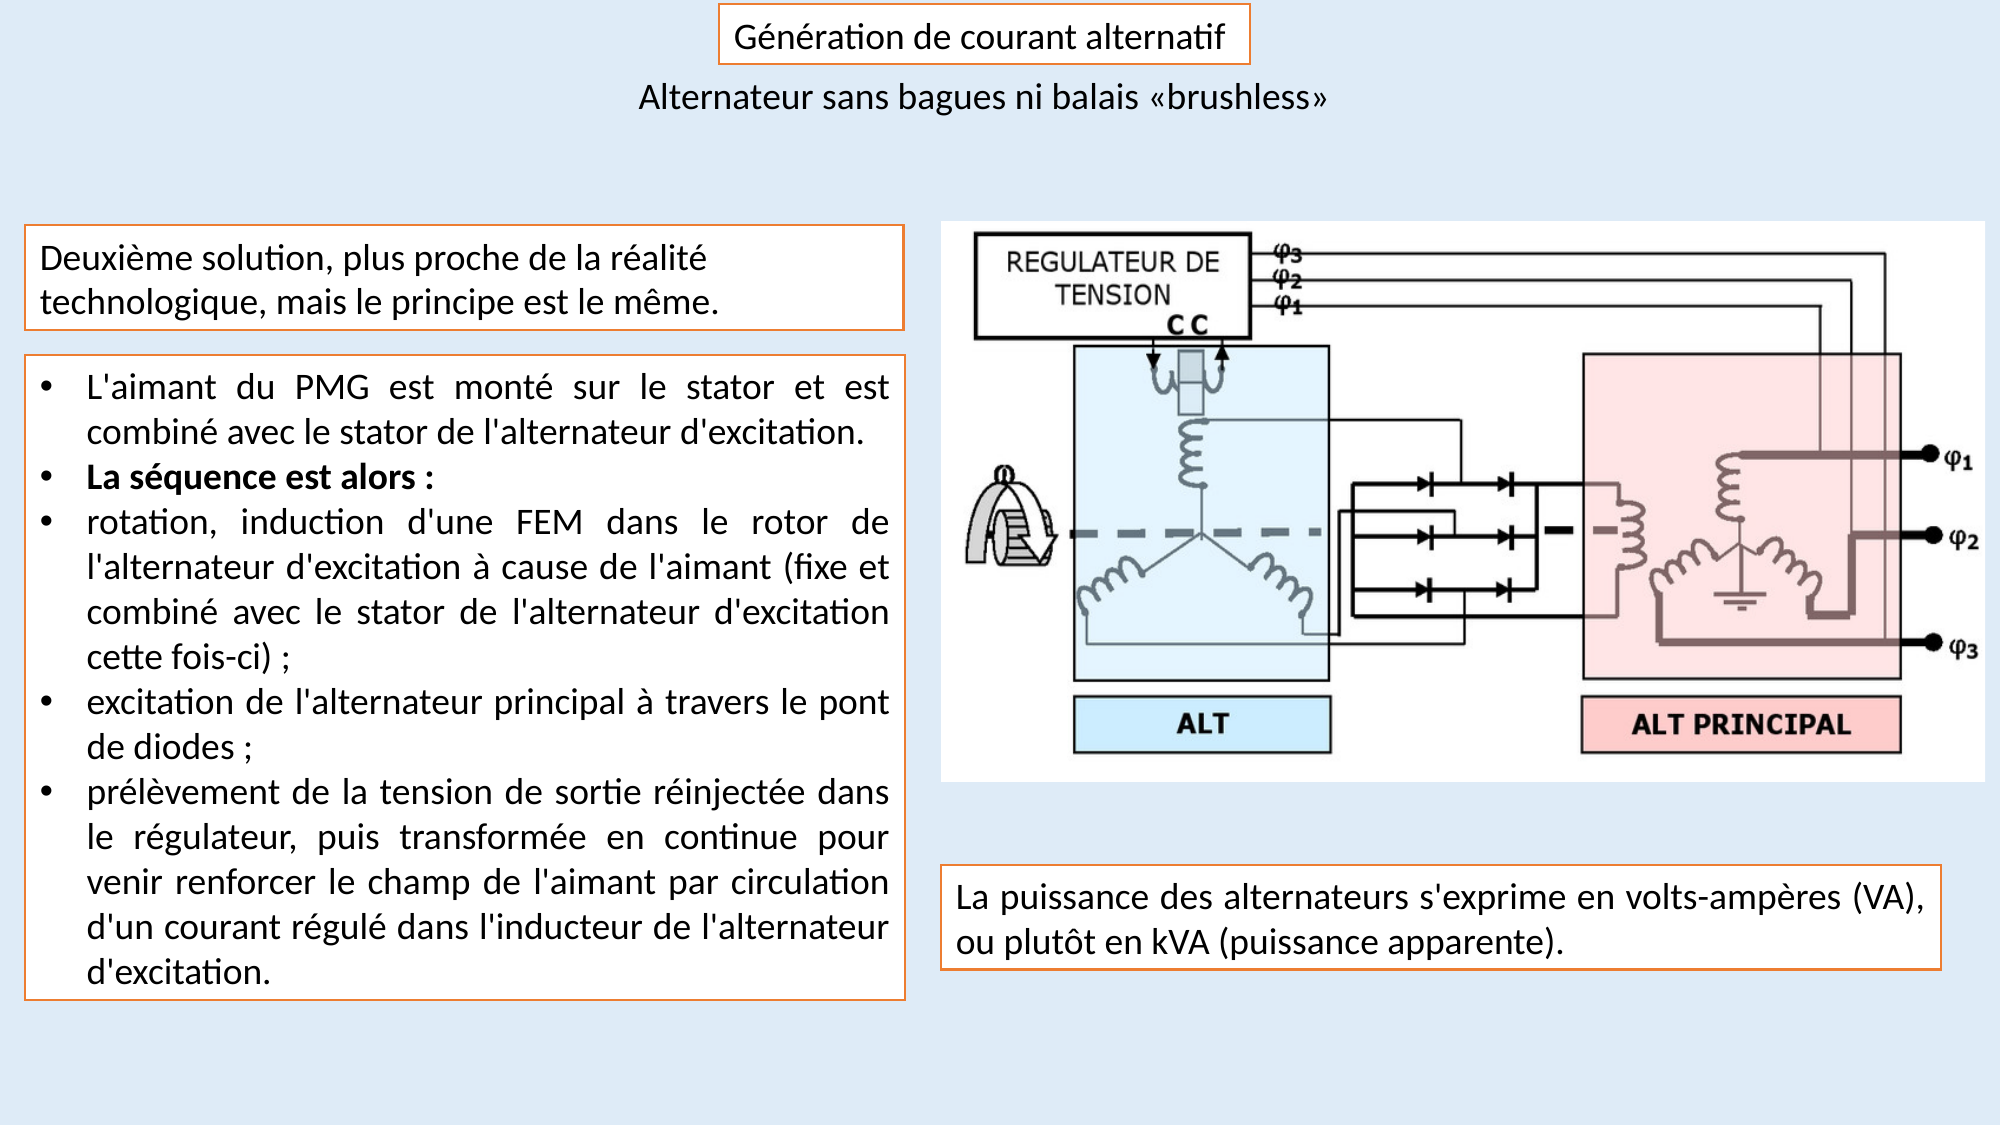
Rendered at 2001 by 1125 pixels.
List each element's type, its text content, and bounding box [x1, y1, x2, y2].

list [940, 221, 1986, 782]
text_box La puissance des alternateurs s'exprime en volts-ampères (VA), ou plutôt en kVA (puissance apparente). [940, 864, 1942, 971]
text_box Deuxième solution, plus proche de la réalité technologique, mais le principe est le même. [24, 224, 905, 331]
text_box L'aimant du PMG est monté sur le stator et est combiné avec le stator de l'alternateur d'excitation. La séquence est alors : rotation, induction d'une FEM dans le rotor de l'alternateur d'excitation à cause de l'aimant (fixe et combiné avec le stator de l'alternateur d'excitation cette fois-ci) ; excitation de l'alternateur principal à travers le pont de diodes ; prélèvement de la tension de sortie réinjectée dans le régulateur, puis transformée en continue pour venir renforcer le champ de l'aimant par circulation d'un courant régulé dans l'inducteur de l'alternateur d'excitation. [24, 354, 906, 1001]
text_box Génération de courant alternatif [718, 3, 1251, 65]
text_box Alternateur sans bagues ni balais «brushless» [623, 64, 1346, 125]
